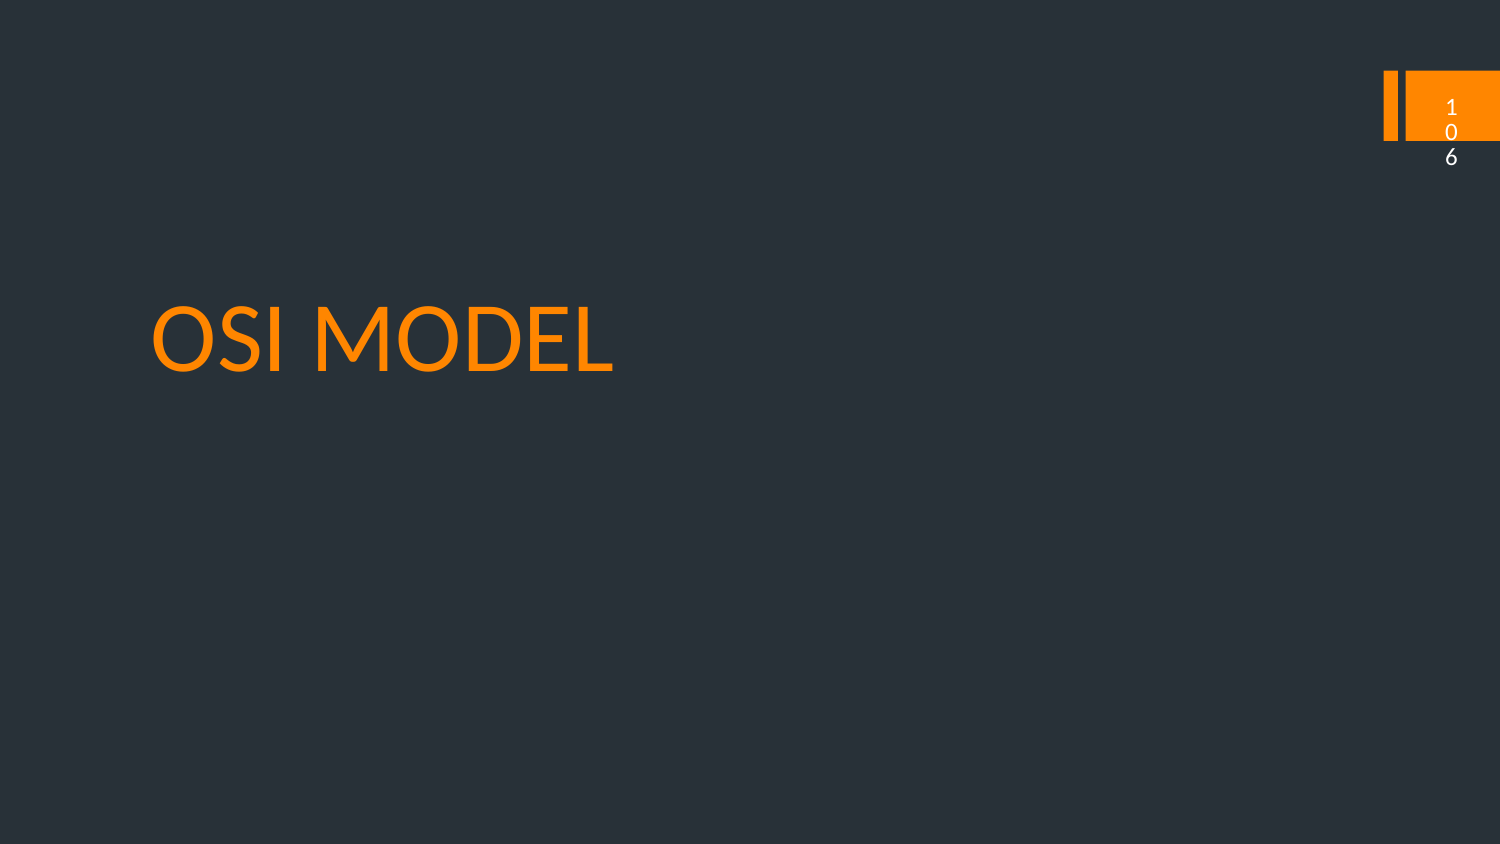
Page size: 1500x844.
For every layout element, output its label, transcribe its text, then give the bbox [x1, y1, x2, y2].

slide_number 106 [1429, 90, 1482, 121]
title OSI MODEL [135, 79, 1336, 399]
